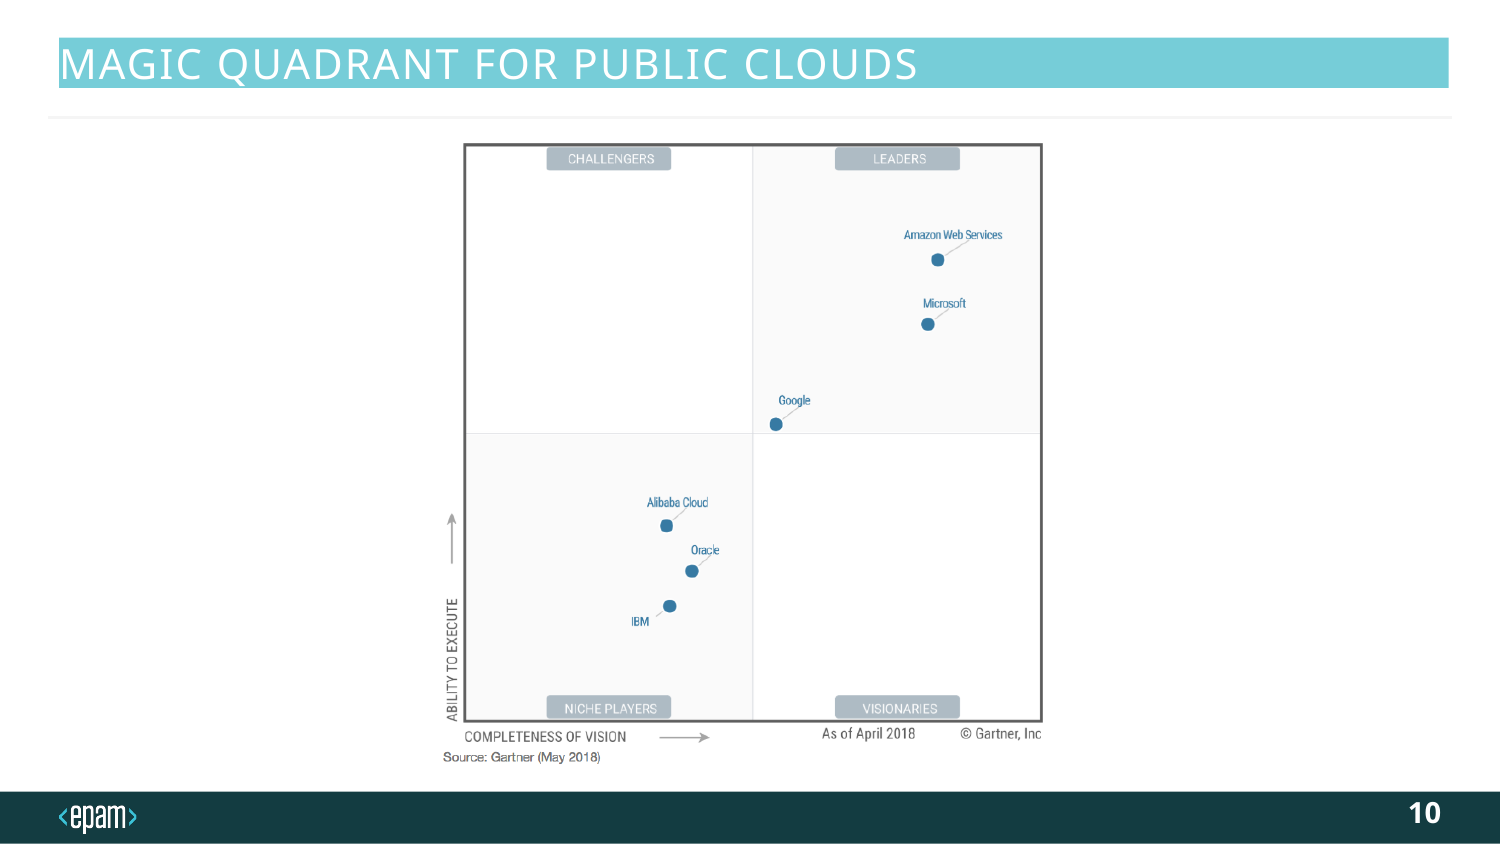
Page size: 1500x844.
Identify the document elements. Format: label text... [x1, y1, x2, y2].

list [437, 129, 1064, 767]
text_box MAGIC QUADRANT FOR PUBLIC CLOUDS [59, 37, 1449, 88]
slide_number 10 [1216, 791, 1442, 844]
